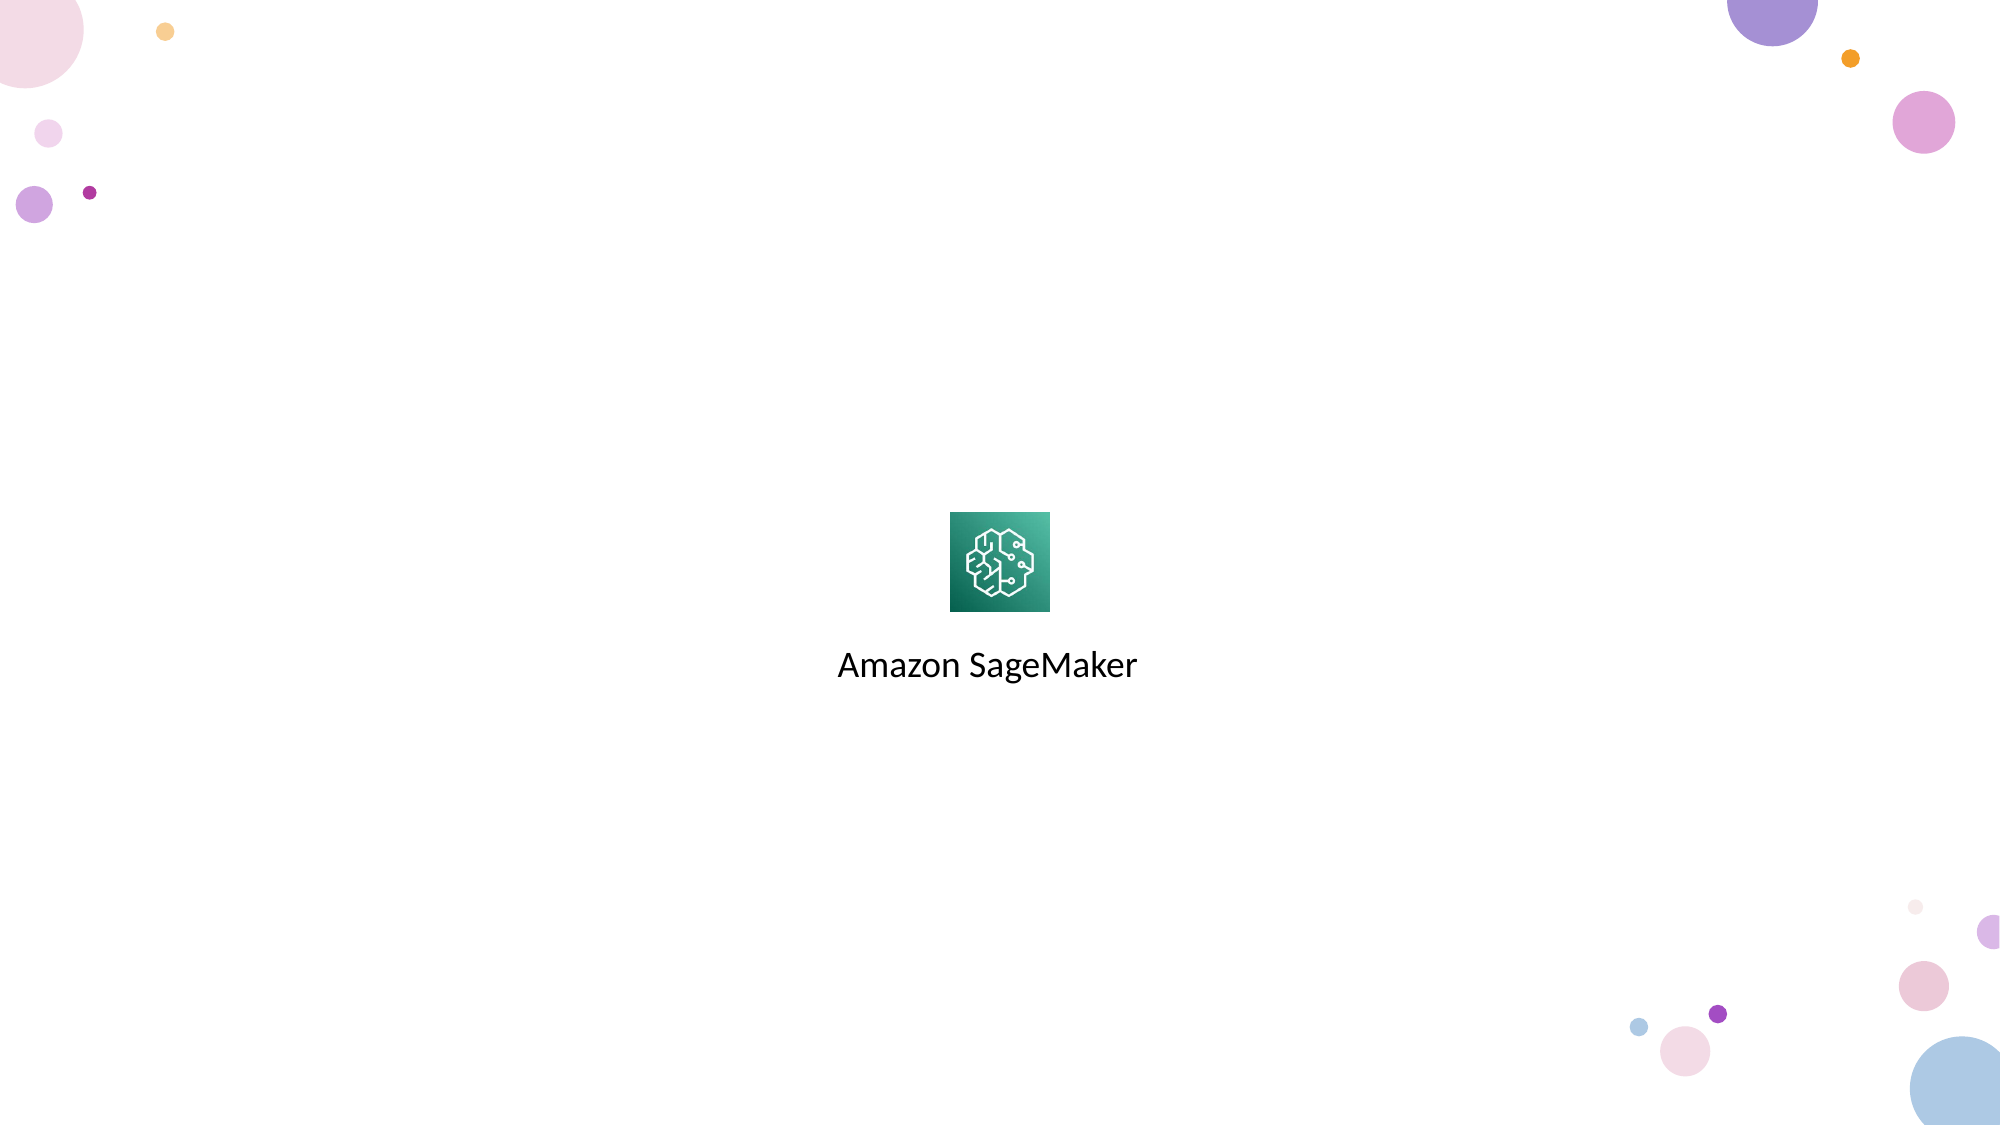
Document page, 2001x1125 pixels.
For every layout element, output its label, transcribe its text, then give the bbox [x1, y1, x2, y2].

picture [950, 512, 1050, 613]
text_box Amazon SageMaker [822, 633, 1192, 693]
